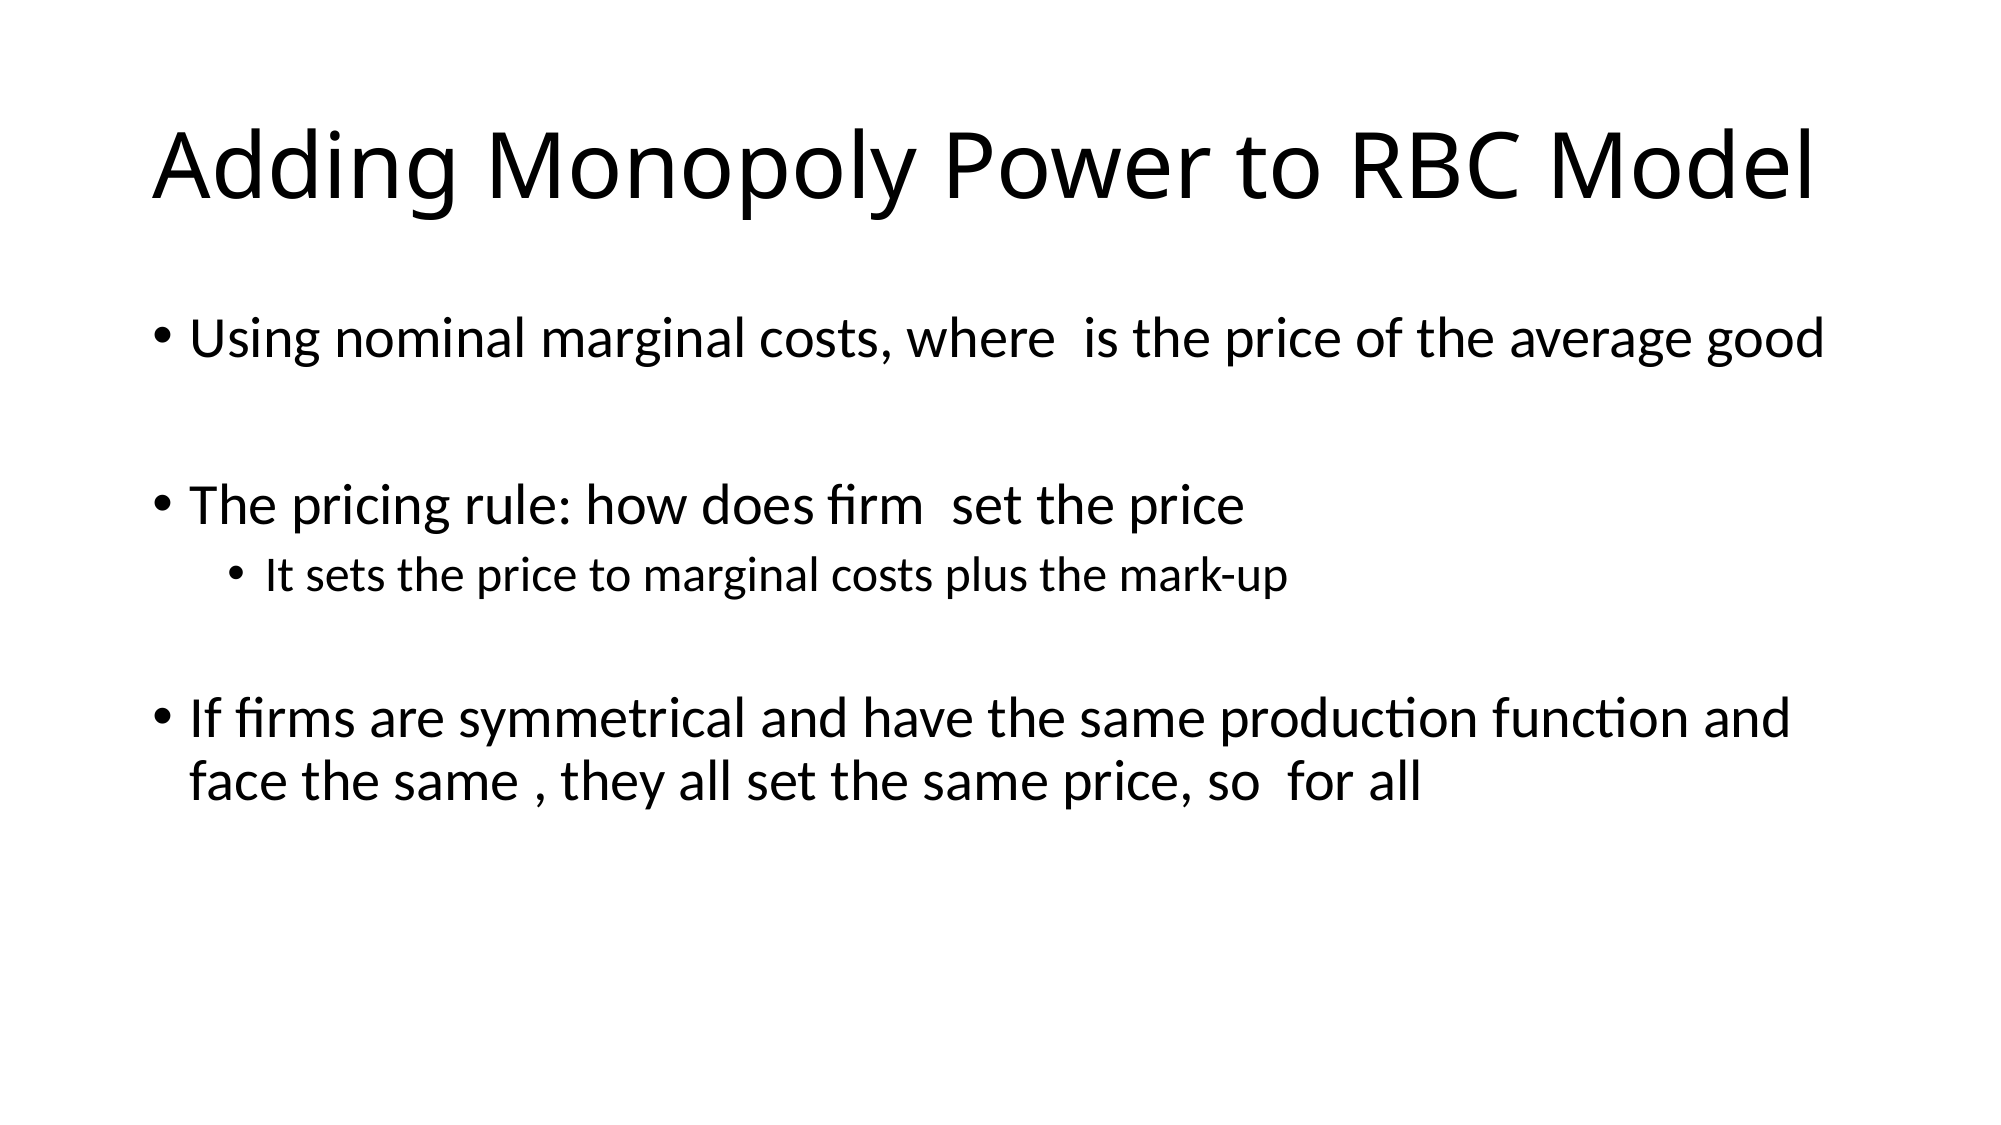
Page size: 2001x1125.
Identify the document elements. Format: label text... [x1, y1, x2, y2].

title Adding Monopoly Power to RBC Model [137, 59, 1863, 278]
